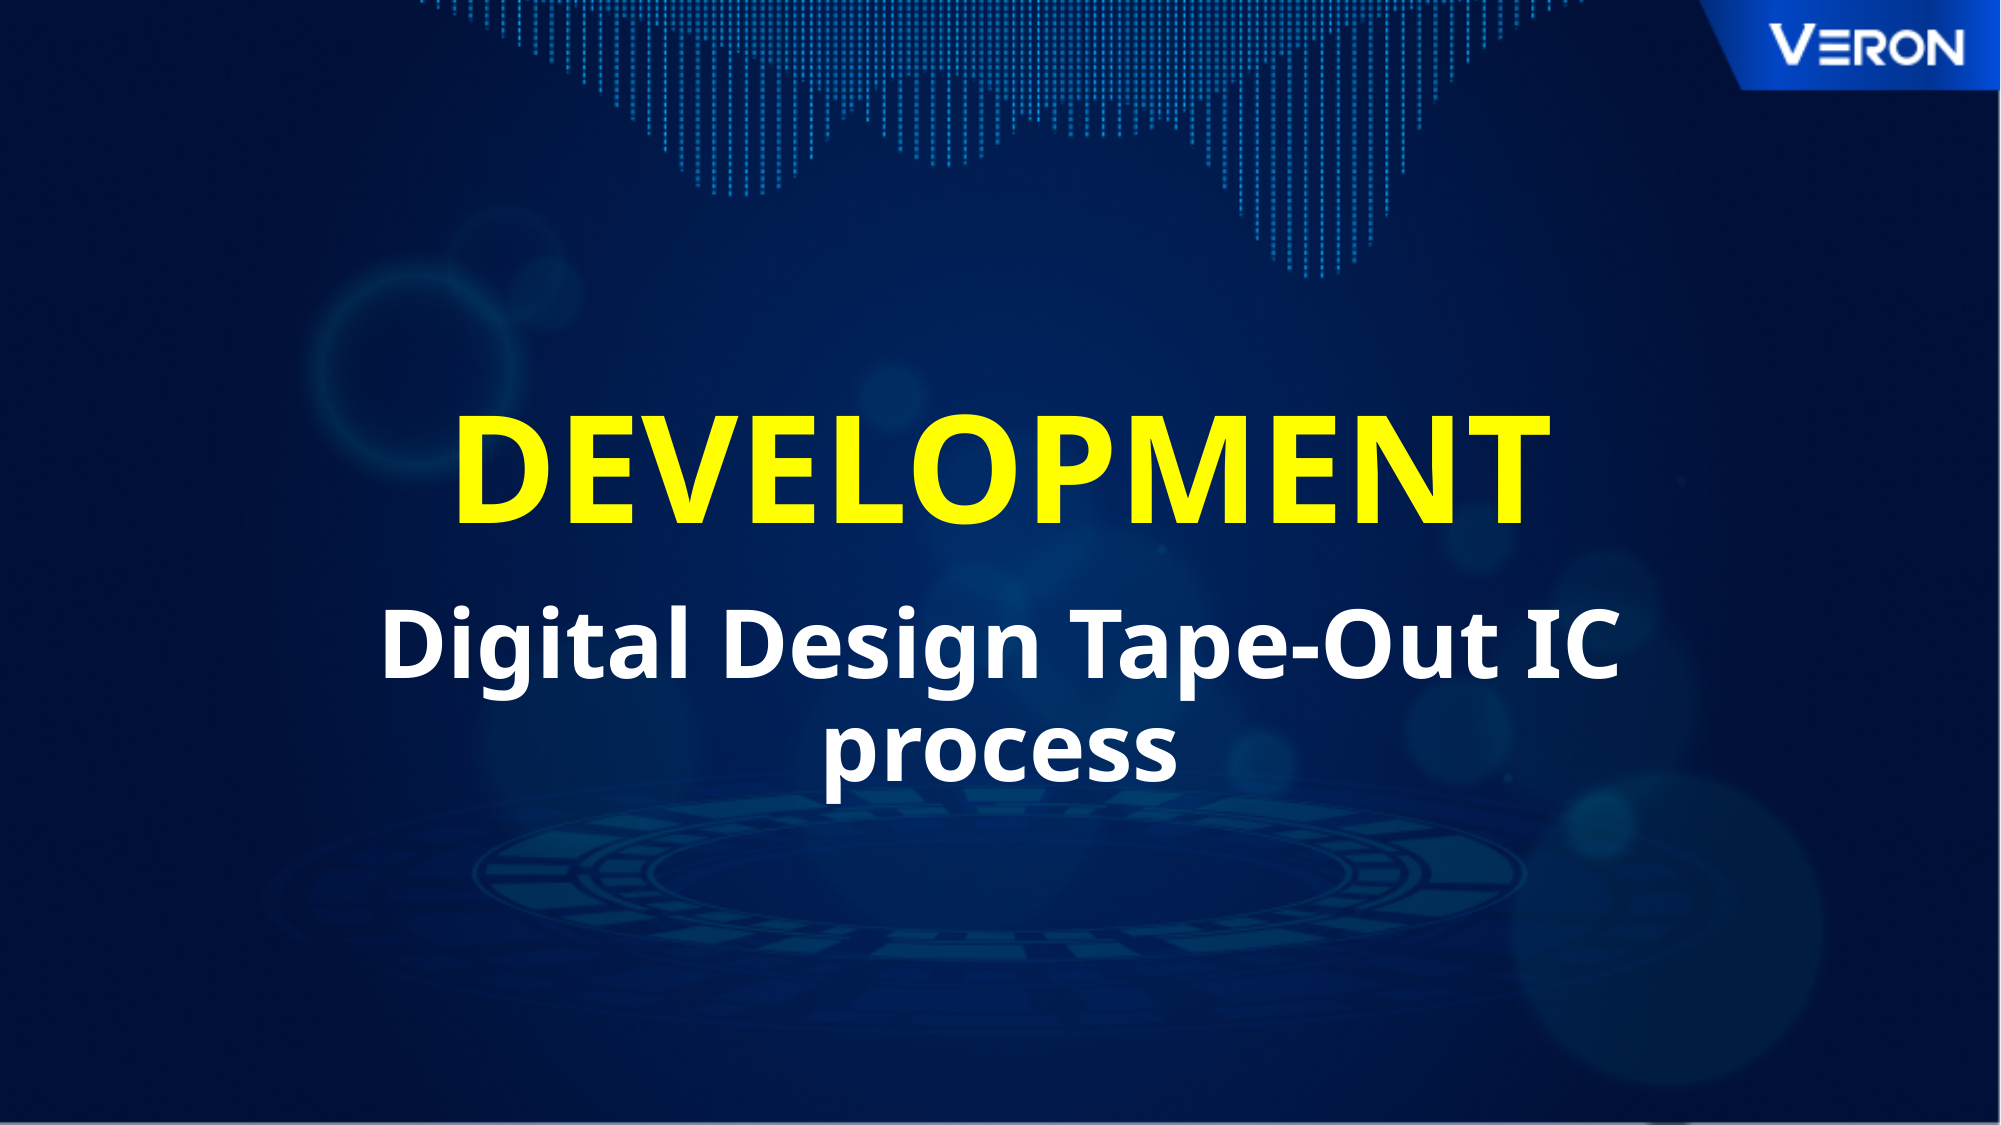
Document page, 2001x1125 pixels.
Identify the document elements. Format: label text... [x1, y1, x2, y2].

picture [0, 0, 2001, 1125]
text_box Digital Design Tape-Out IC process [202, 587, 1798, 811]
text_box DEVELOPMENT [249, 327, 1750, 587]
